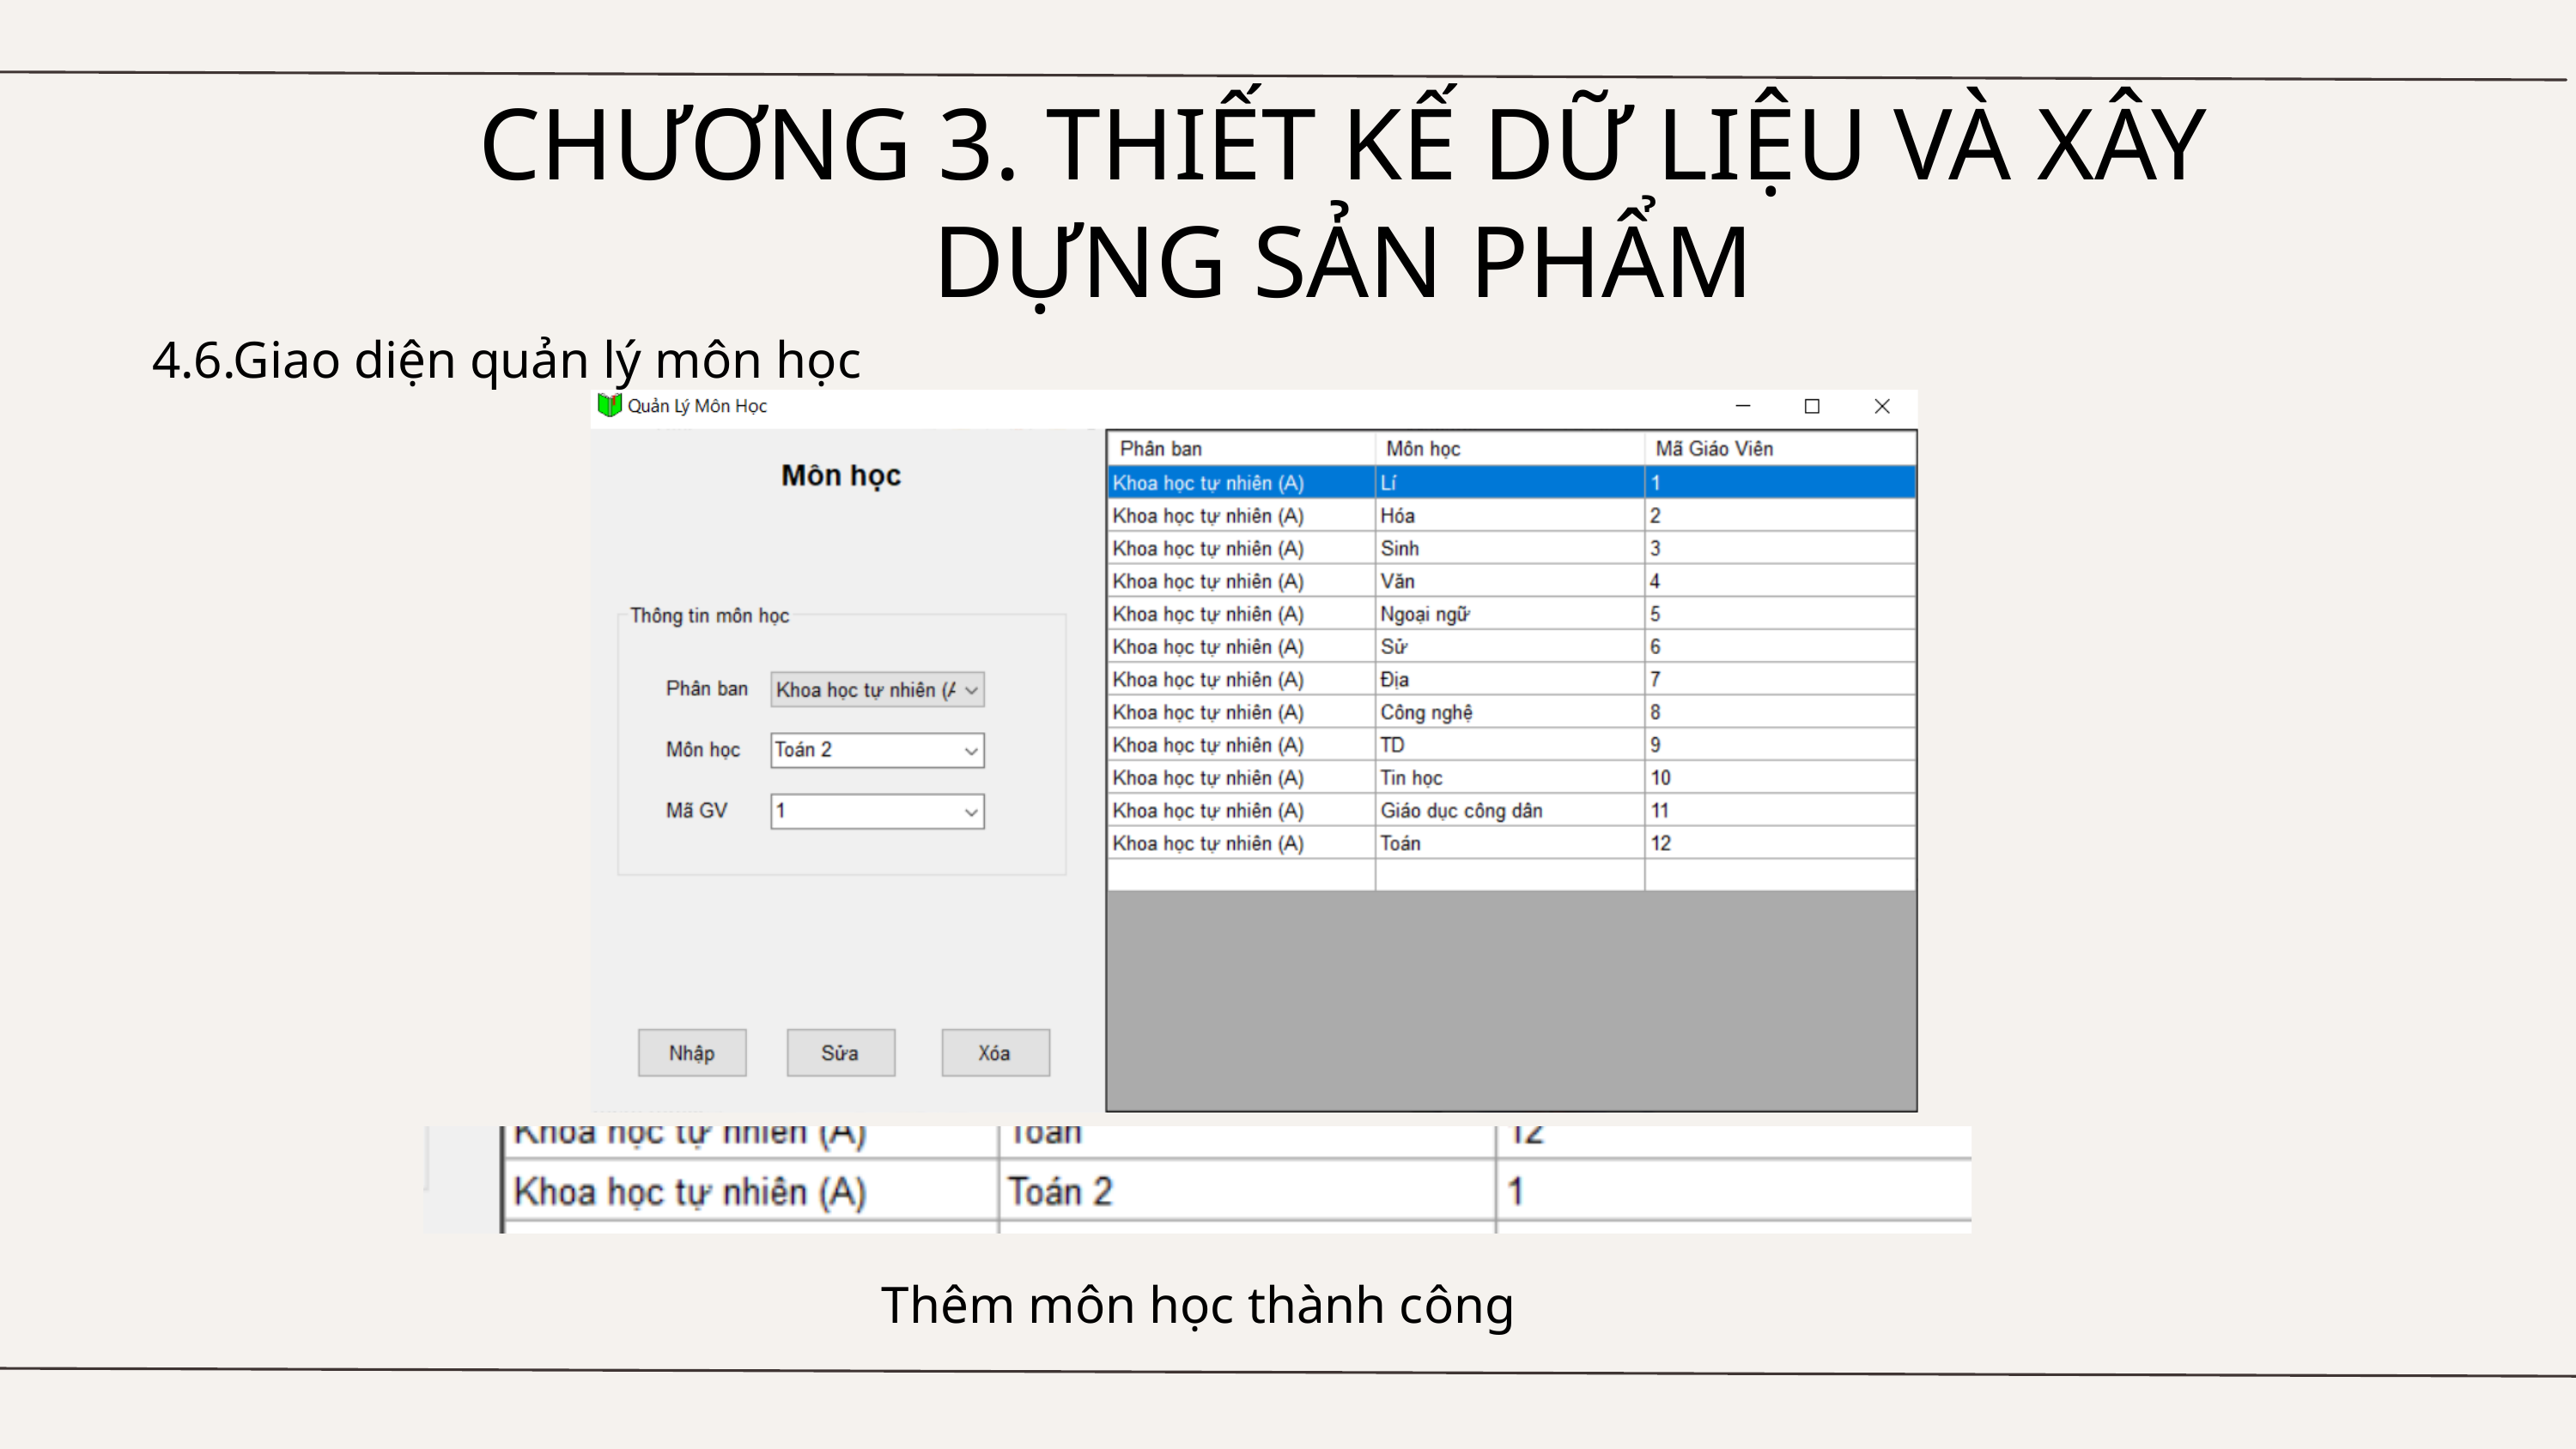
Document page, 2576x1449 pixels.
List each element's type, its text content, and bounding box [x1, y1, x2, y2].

text_box [590, 390, 1918, 1113]
text_box Thêm môn học thành công [869, 1272, 1528, 1333]
text_box CHƯƠNG 3. THIẾT KẾ DỮ LIỆU VÀ XÂY DỰNG SẢN PHẨM [361, 81, 2326, 318]
text_box [423, 1126, 1972, 1234]
text_box 4.6.Giao diện quản lý môn học [144, 328, 869, 389]
